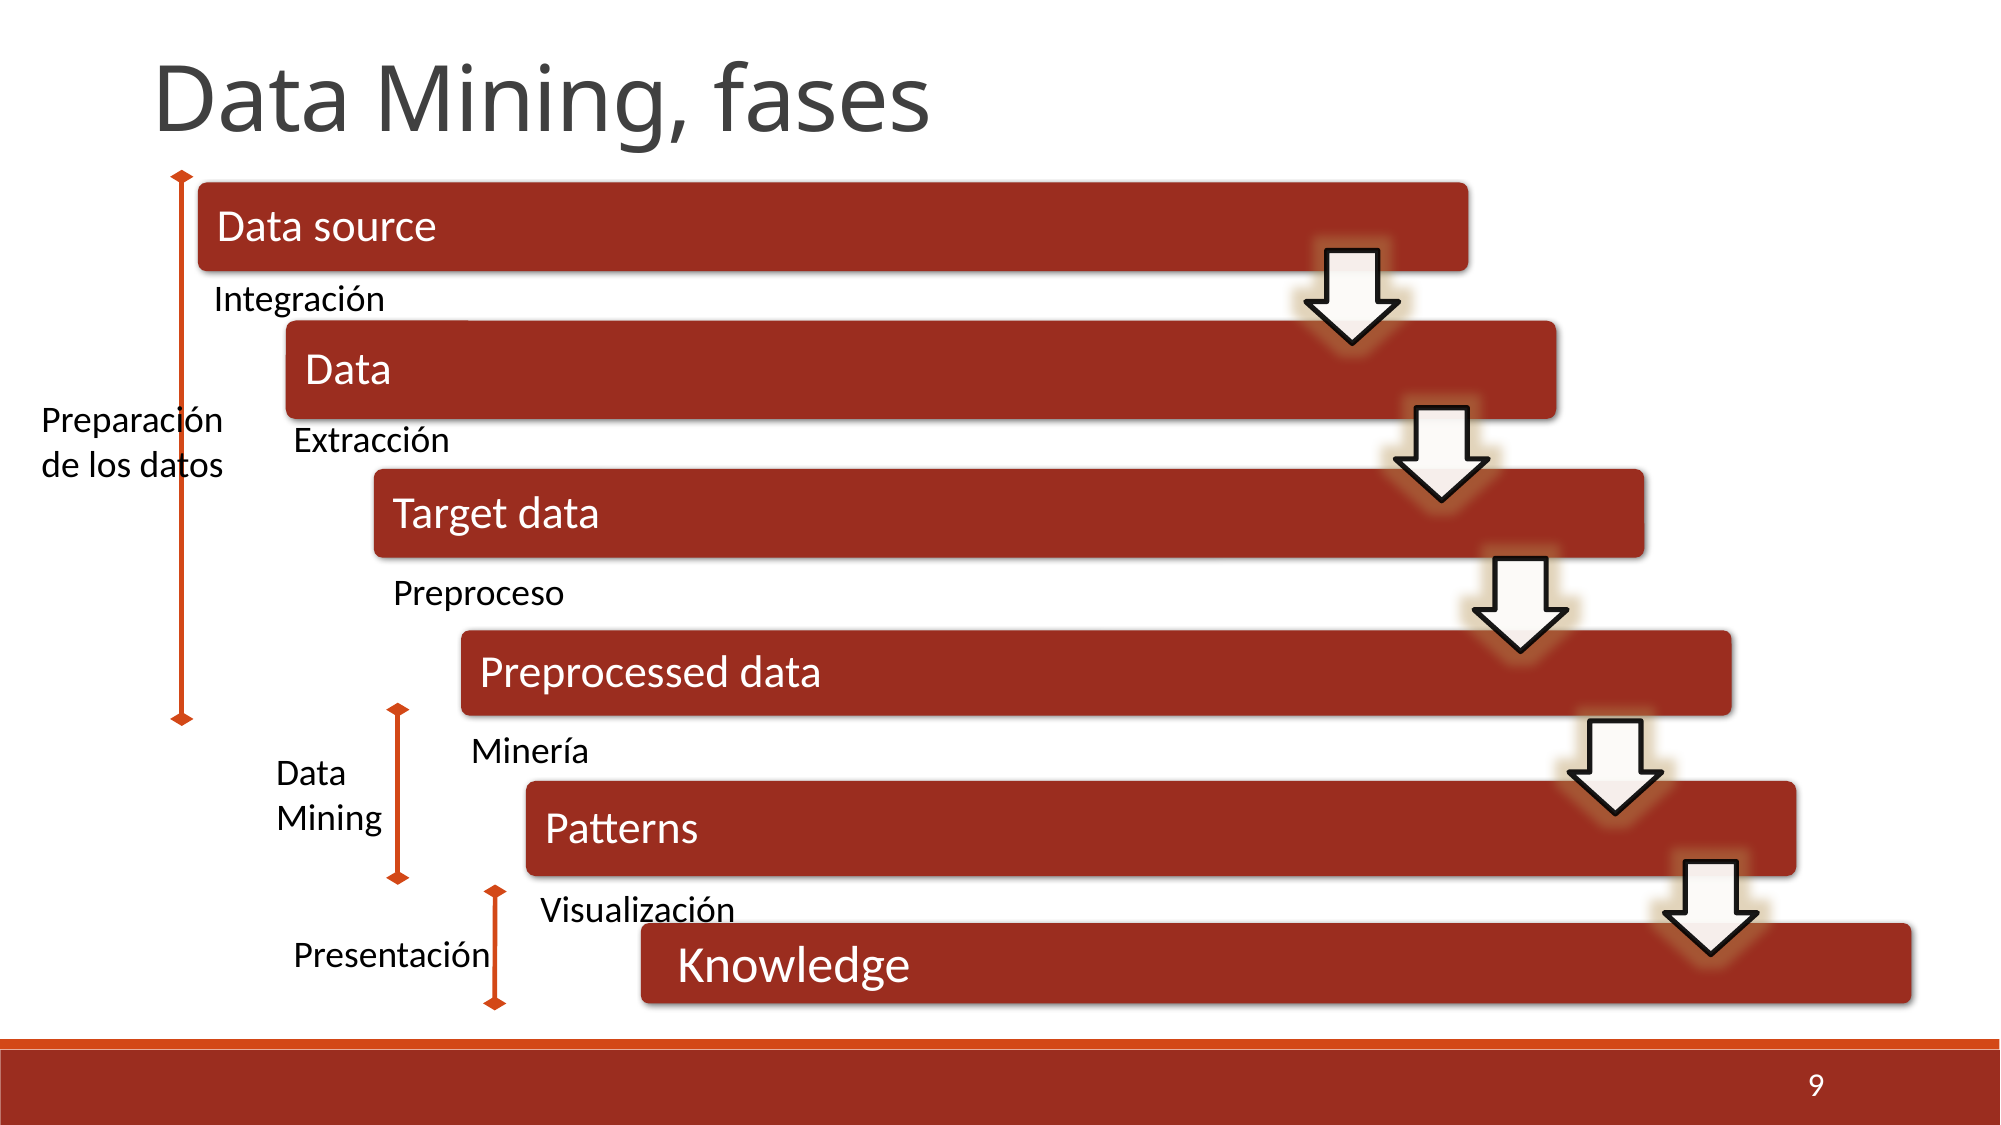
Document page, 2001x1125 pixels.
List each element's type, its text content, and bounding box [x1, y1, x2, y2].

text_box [1663, 861, 1758, 956]
text_box 9 [1624, 1046, 1840, 1120]
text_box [640, 922, 1912, 1005]
text_box Presentación [278, 961, 491, 983]
text_box Data Mining, fases [137, 49, 1787, 197]
text_box Preparación de los datos [26, 387, 178, 493]
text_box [197, 154, 1849, 951]
